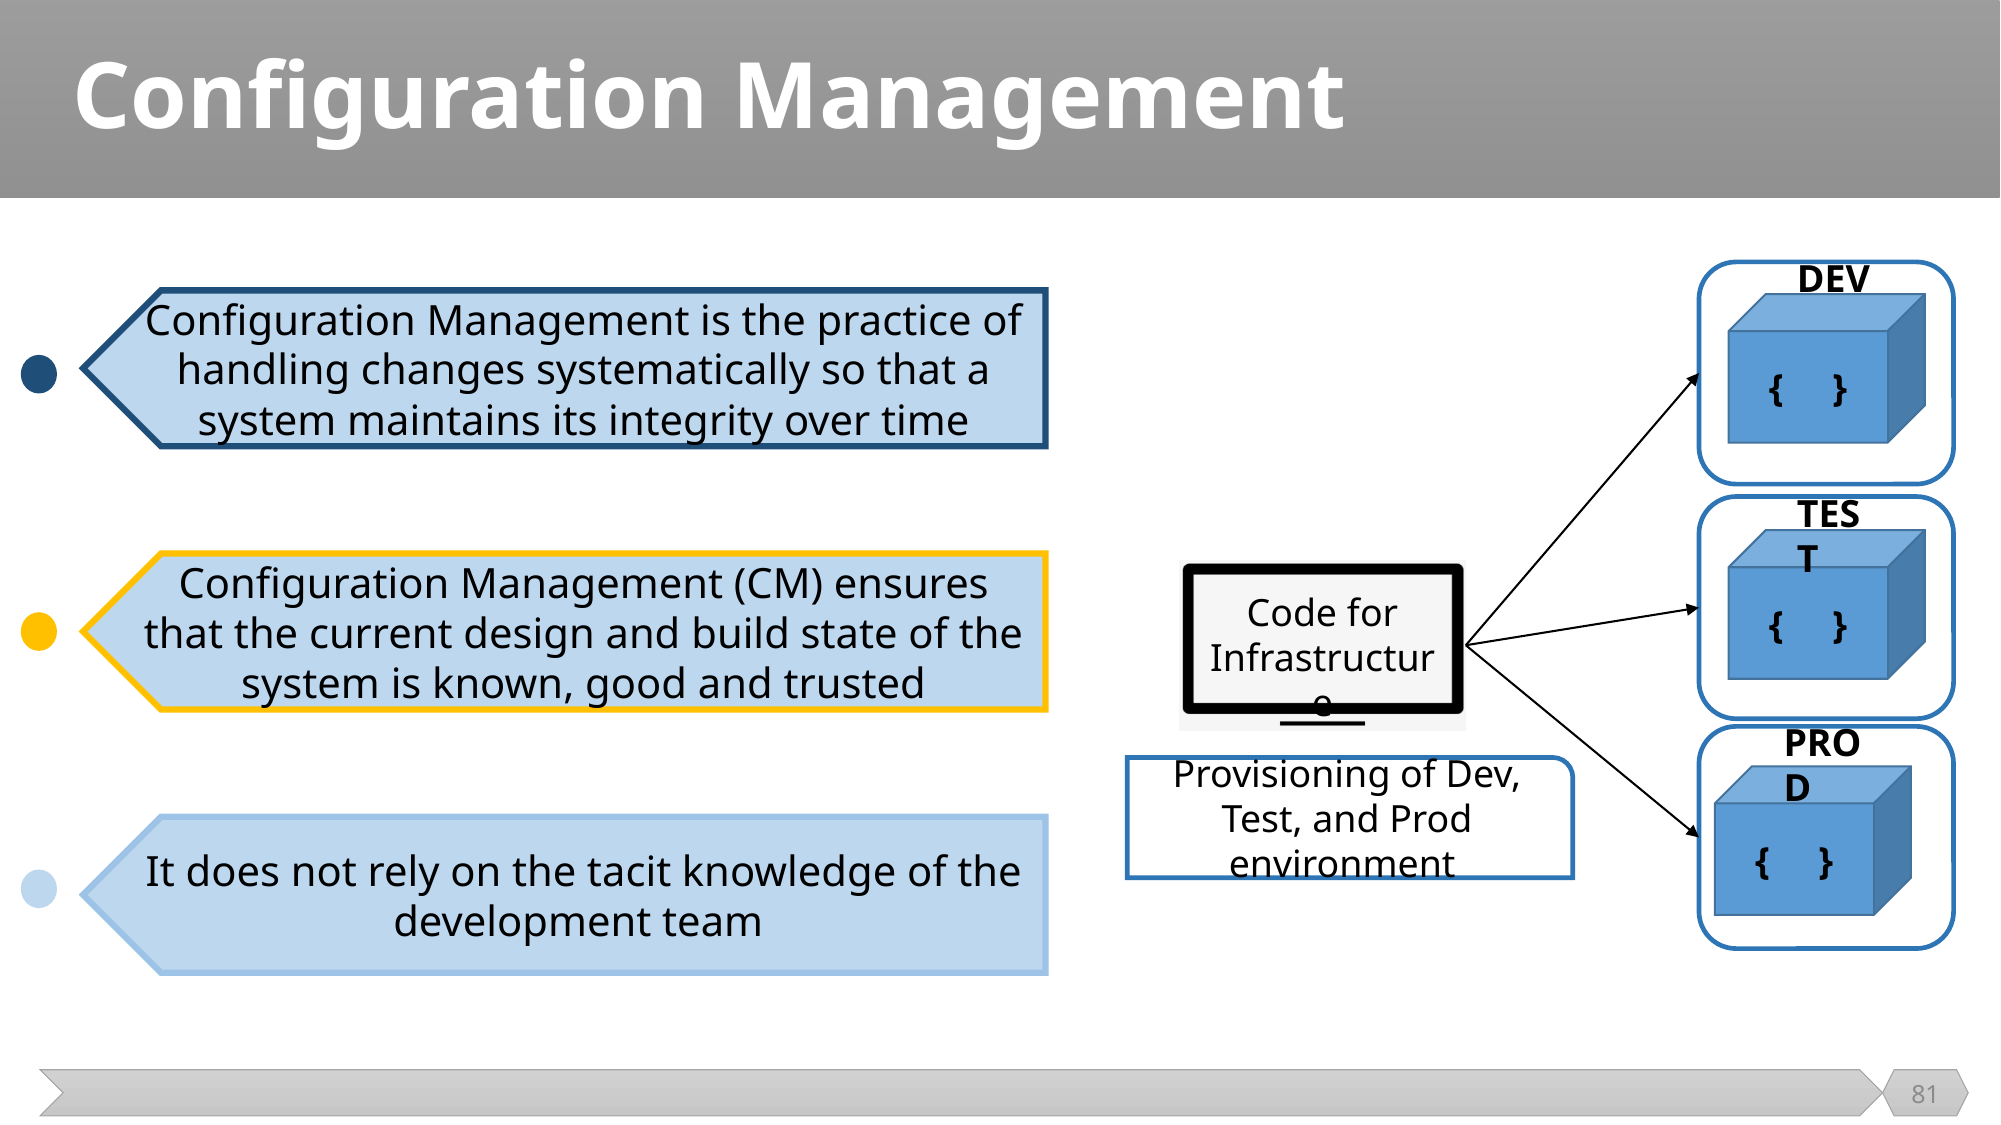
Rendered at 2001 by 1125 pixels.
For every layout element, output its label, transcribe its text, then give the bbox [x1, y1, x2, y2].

text_box [1697, 725, 1955, 950]
text_box It does not rely on the tacit knowledge of the development team [81, 815, 1047, 974]
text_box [1465, 607, 1699, 645]
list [1179, 559, 1465, 731]
text_box DEV [1782, 247, 1895, 308]
slide_number 81 [1882, 1065, 1969, 1125]
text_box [1465, 645, 1699, 838]
text_box Provisioning of Dev, Test, and Prod environment [1126, 756, 1574, 879]
text_box TEST [1782, 482, 1895, 588]
text_box [19, 868, 59, 910]
text_box [1697, 260, 1955, 486]
text_box Configuration Management is the practice of handling changes systematically so that a system maintains its integrity over time [81, 289, 1047, 448]
text_box [19, 611, 59, 652]
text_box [1465, 372, 1699, 607]
text_box [19, 353, 59, 395]
text_box [1699, 495, 1955, 720]
text_box Configuration Management (CM) ensures that the current design and build state of the system is known, good and trusted [81, 552, 1047, 711]
text_box PROD [1768, 712, 1895, 817]
title Configuration Management [56, 0, 1969, 199]
